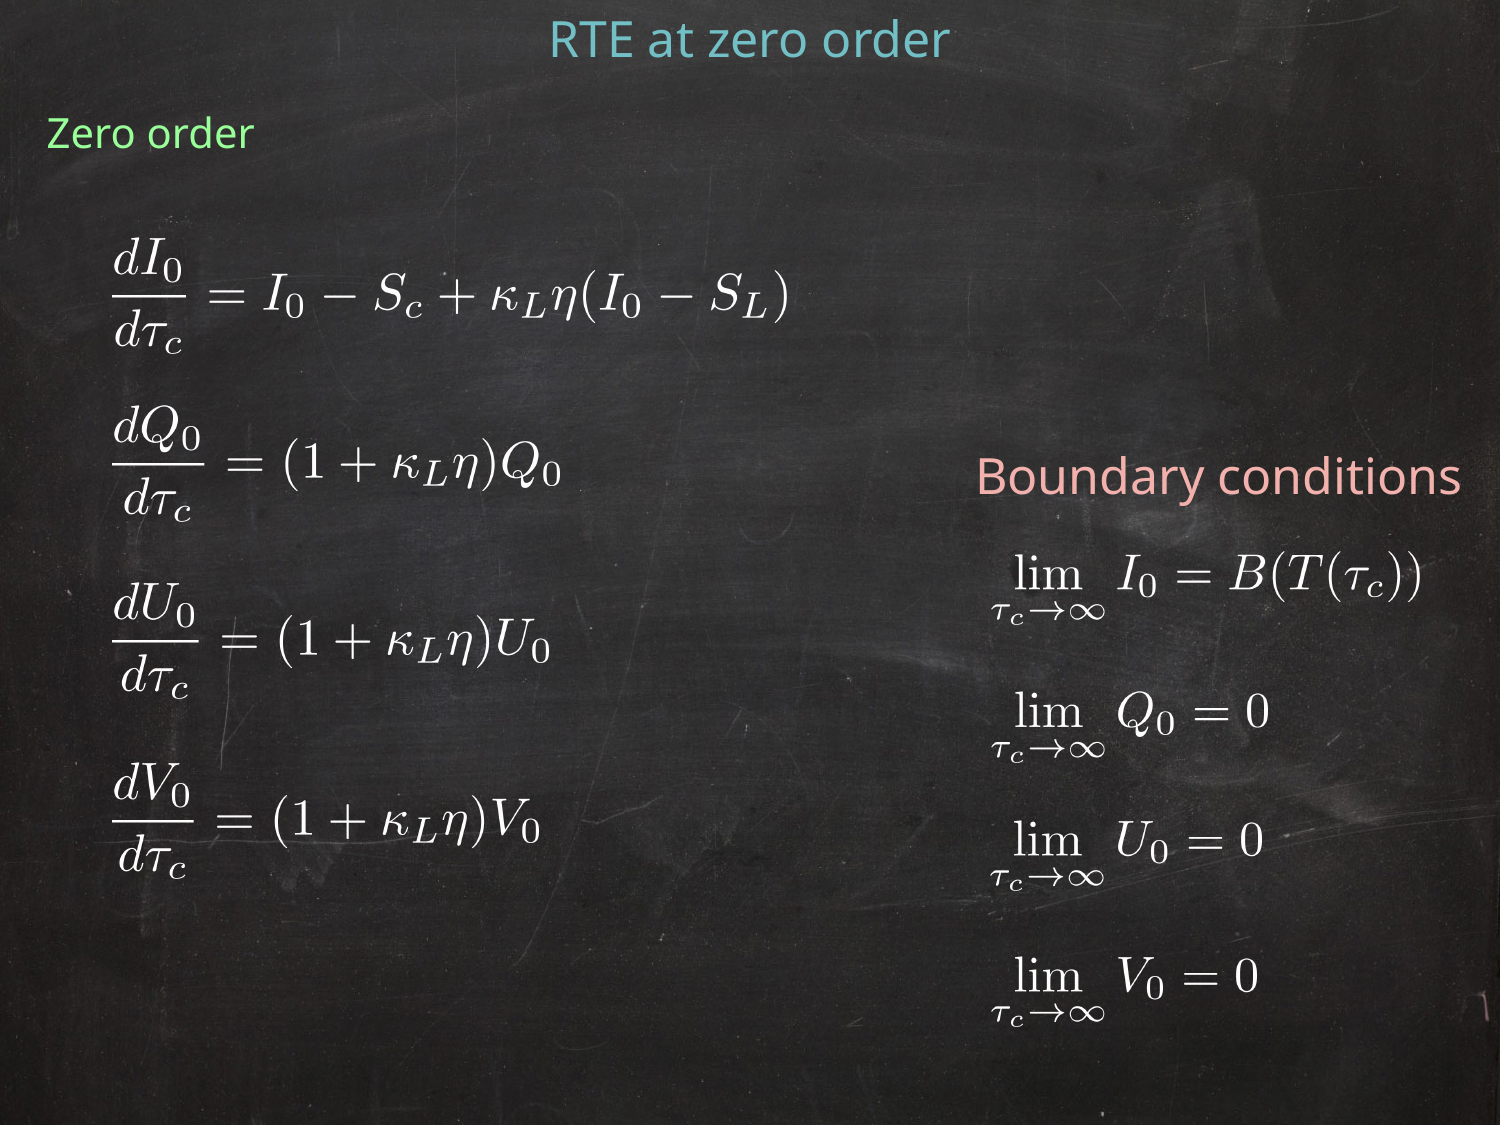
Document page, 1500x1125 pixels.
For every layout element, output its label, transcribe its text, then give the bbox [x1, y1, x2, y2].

text_box RTE at zero order [533, 0, 967, 75]
text_box Boundary conditions [960, 437, 1478, 513]
text_box Zero order [31, 99, 270, 165]
picture [0, 0, 1500, 1125]
